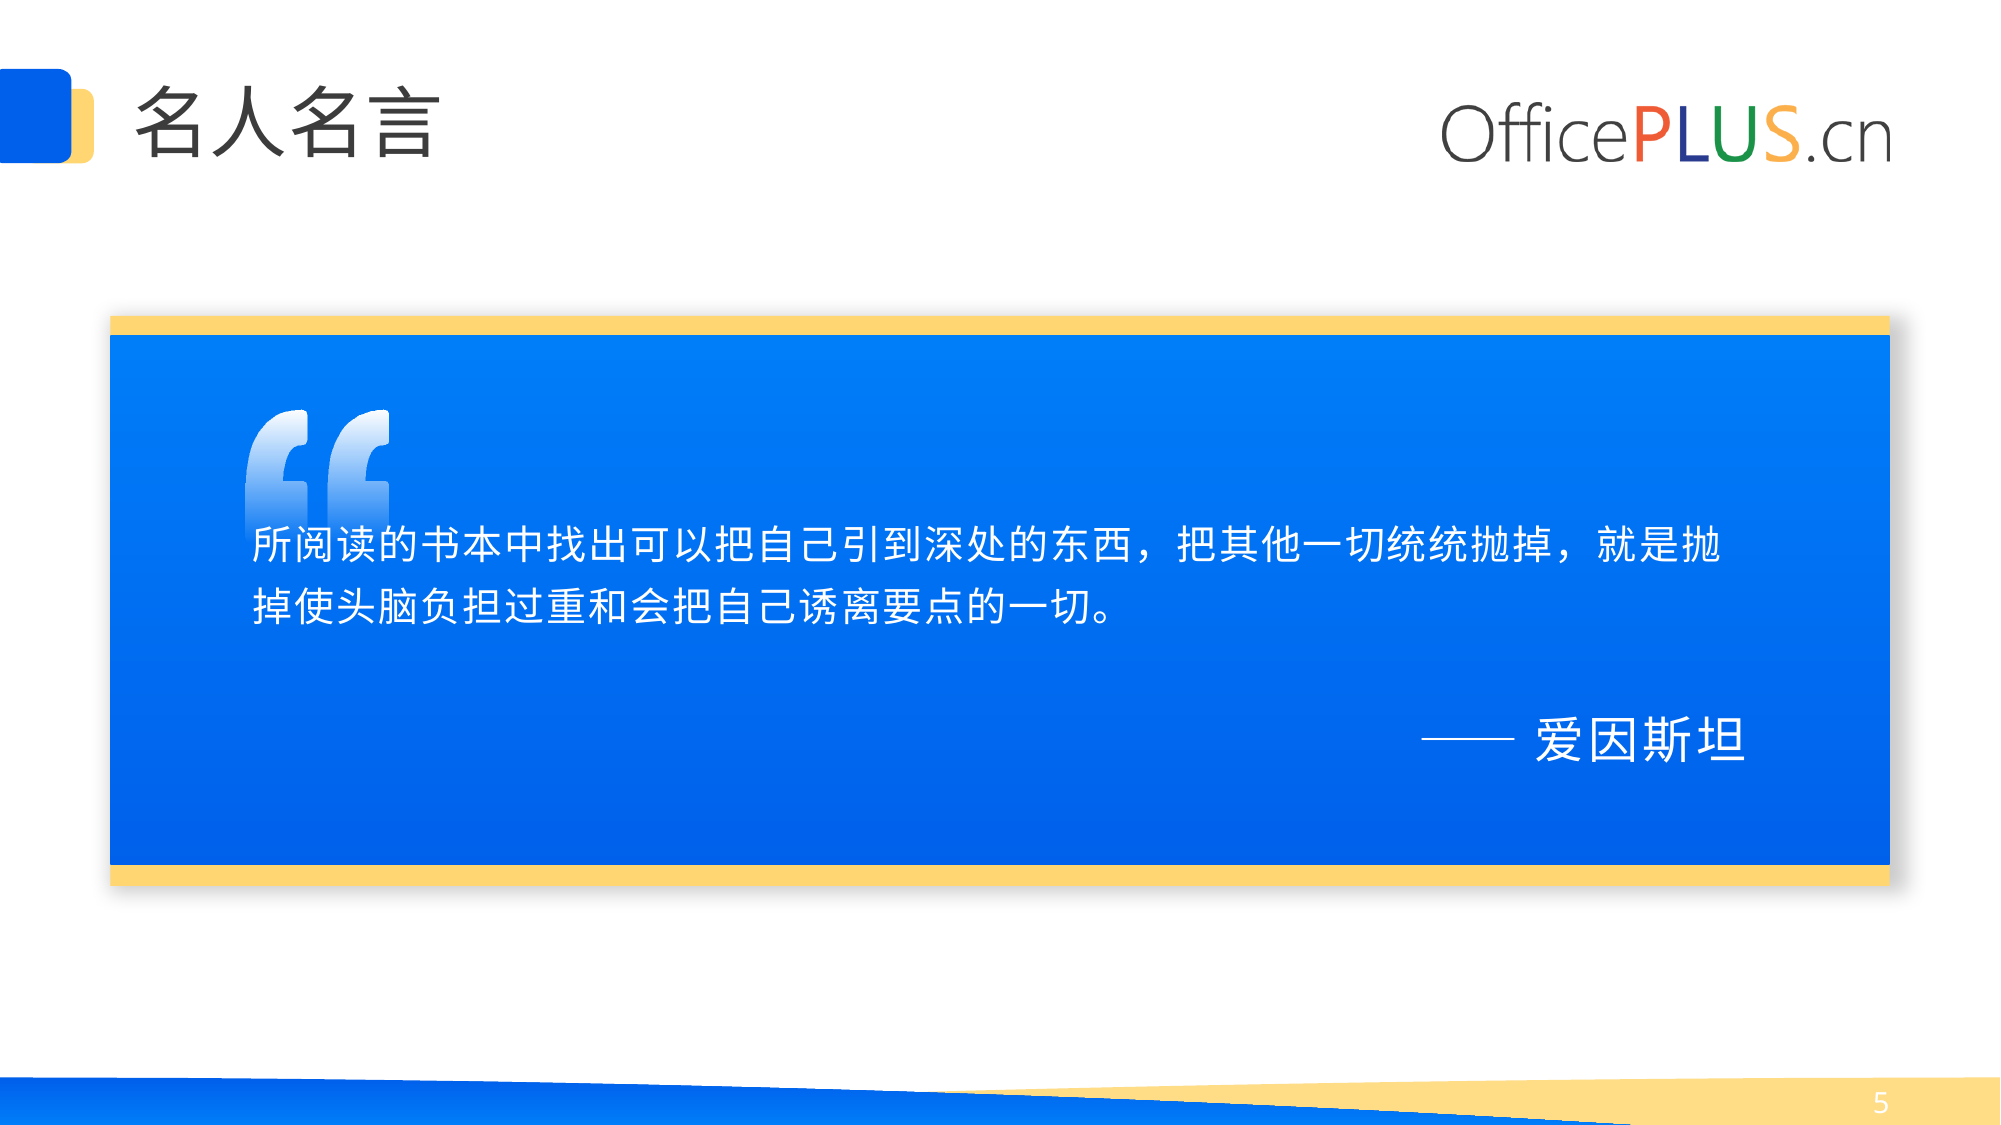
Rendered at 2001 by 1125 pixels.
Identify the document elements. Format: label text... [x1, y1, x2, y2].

text_box [110, 335, 1890, 865]
picture [1442, 102, 1890, 162]
text_box ——爱因斯坦 [1258, 701, 1762, 778]
text_box 所阅读的书本中找出可以把自己引到深处的东西，把其他一切统统抛掉，就是抛掉使头脑负担过重和会把自己诱离要点的一切。 [238, 497, 1762, 638]
text_box [109, 315, 1891, 887]
text_box [245, 409, 308, 497]
text_box 名人名言 [132, 71, 1280, 180]
text_box [327, 409, 389, 497]
